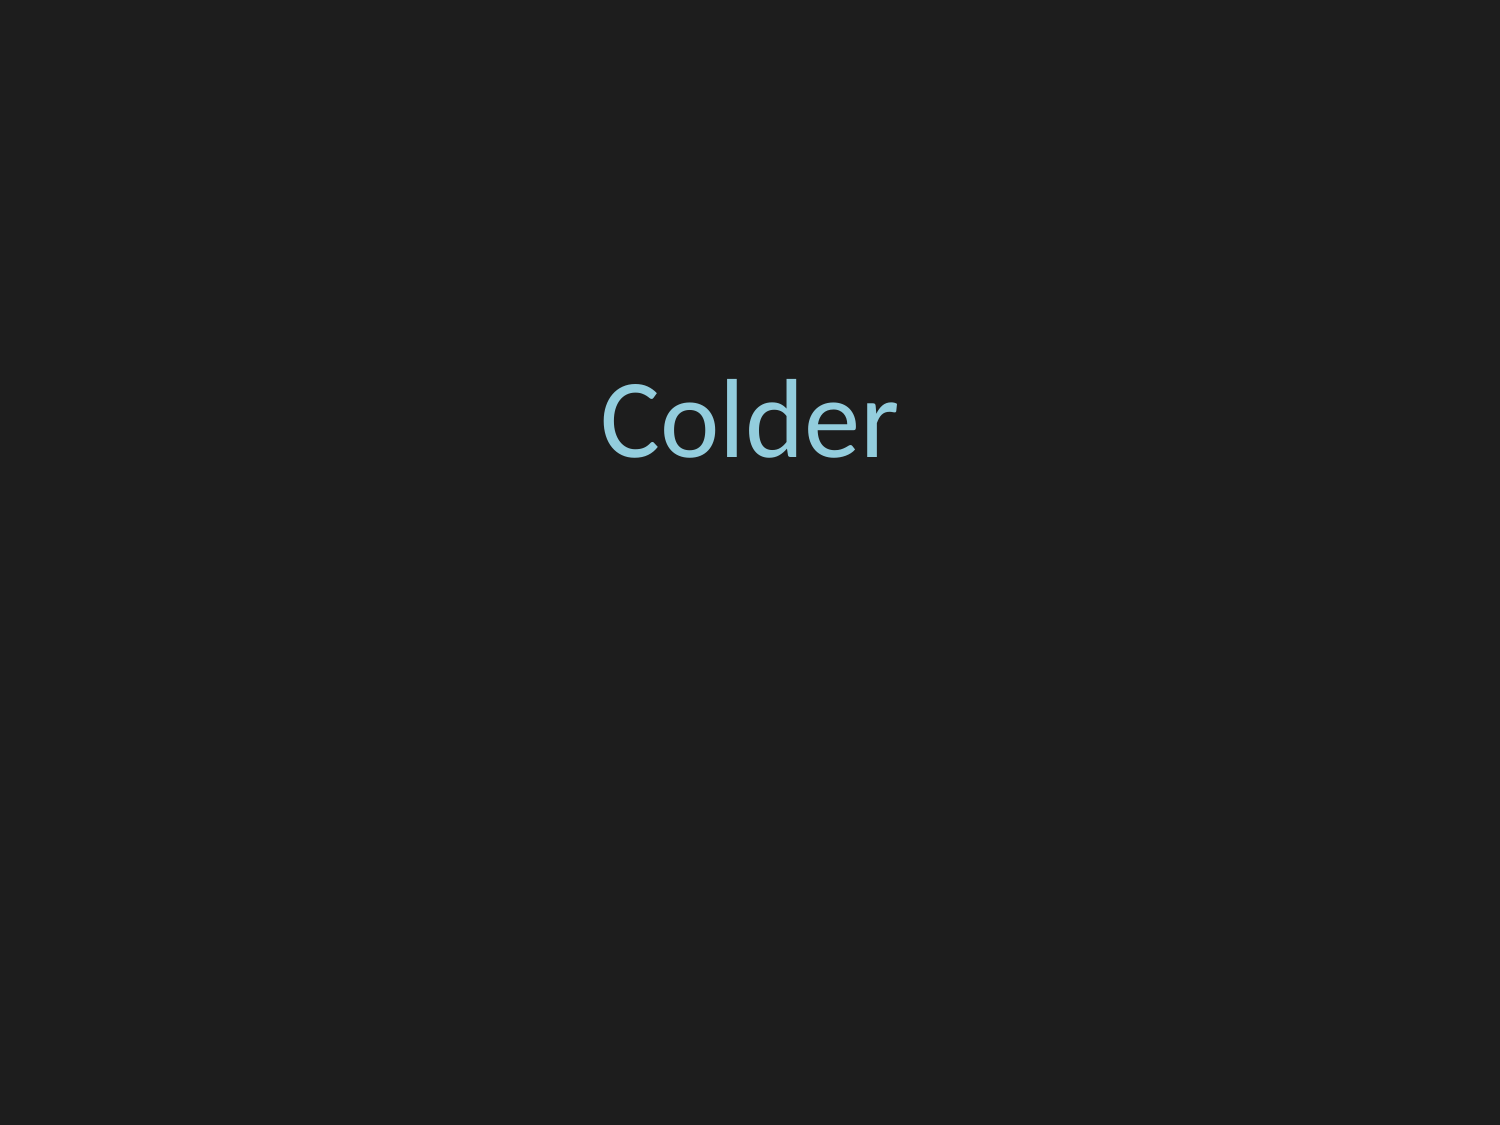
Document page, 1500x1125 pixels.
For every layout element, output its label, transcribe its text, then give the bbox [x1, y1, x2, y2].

text_box Colder [0, 337, 1500, 488]
